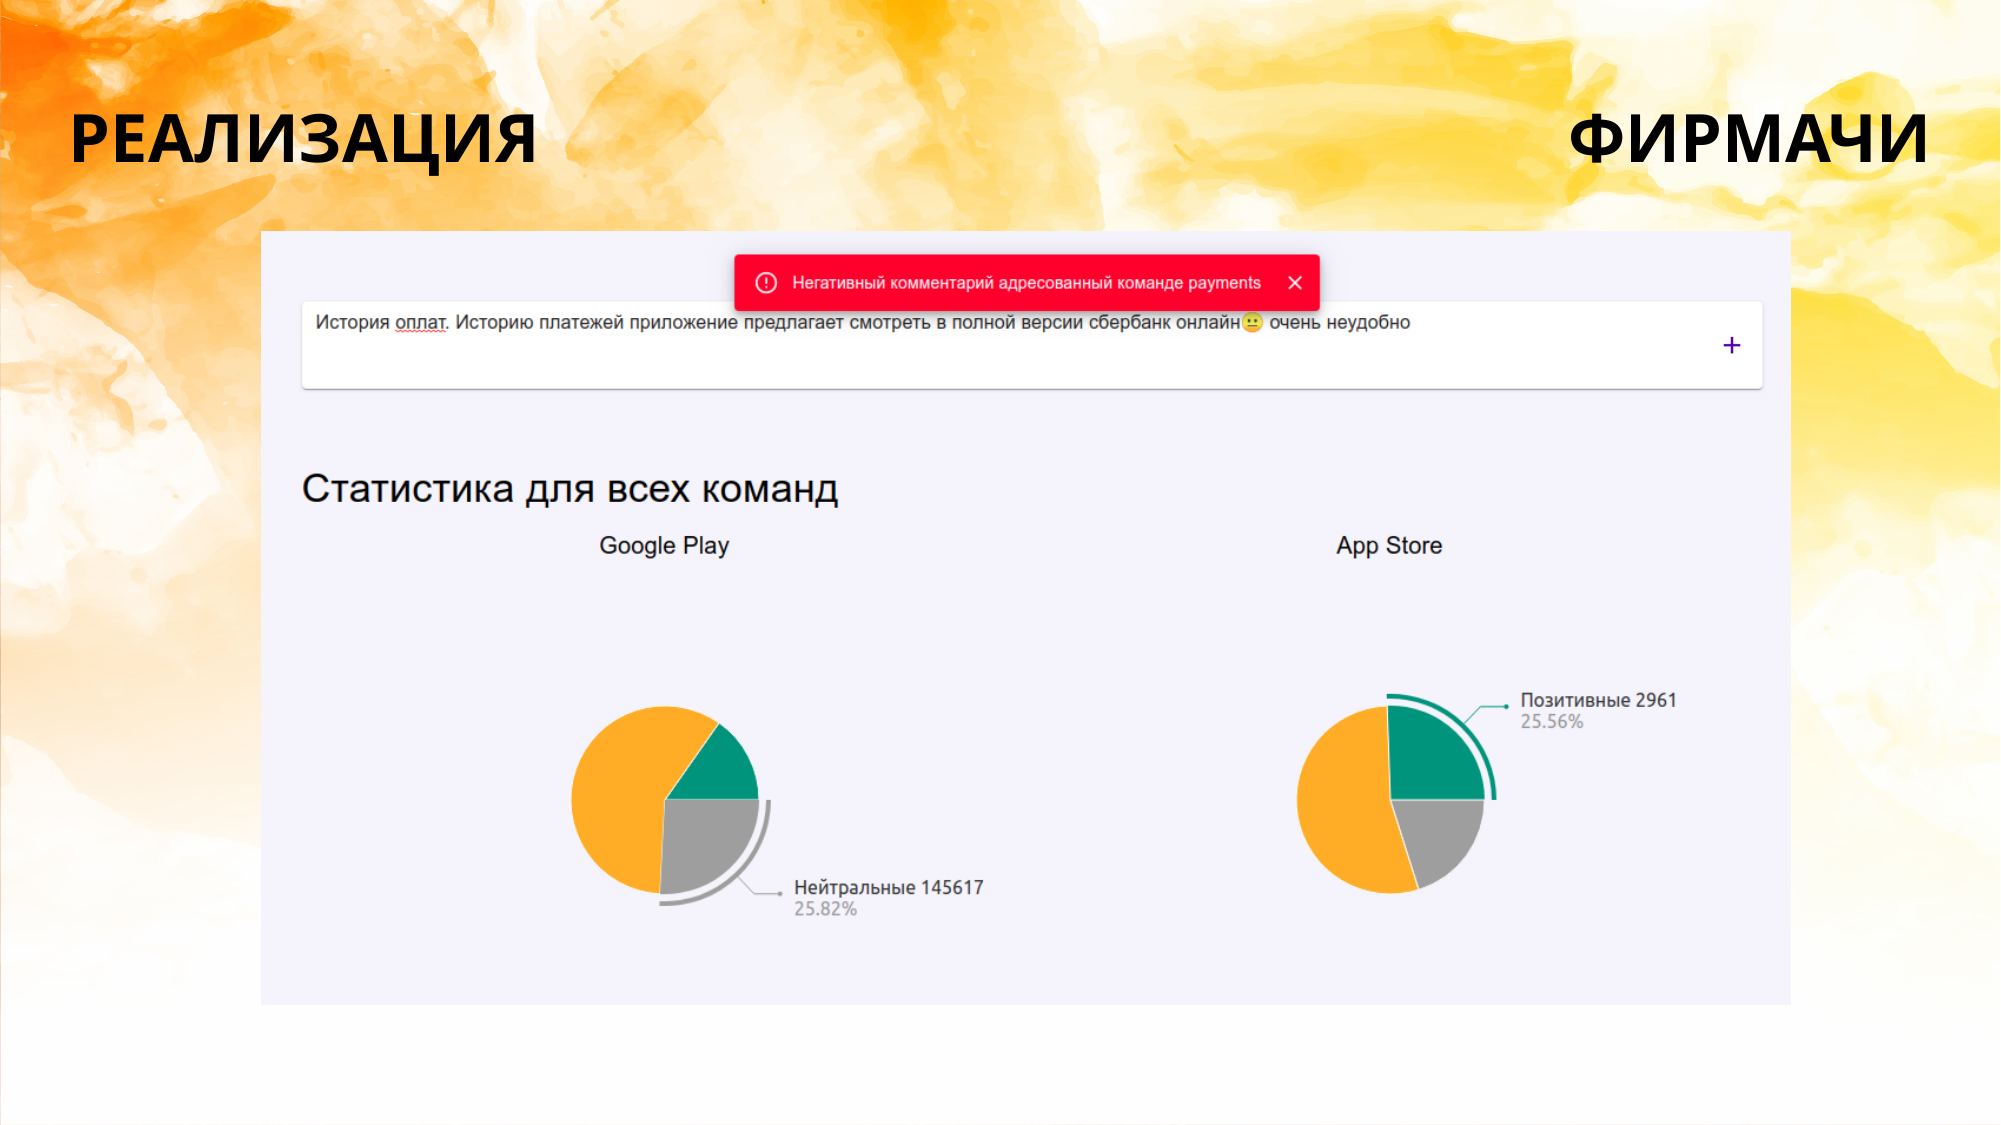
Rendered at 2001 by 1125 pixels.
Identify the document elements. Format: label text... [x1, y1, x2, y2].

picture [0, 0, 2001, 1125]
text_box РЕАЛИЗАЦИЯ [54, 88, 555, 183]
text_box ФИРМАЧИ [1553, 88, 1947, 183]
